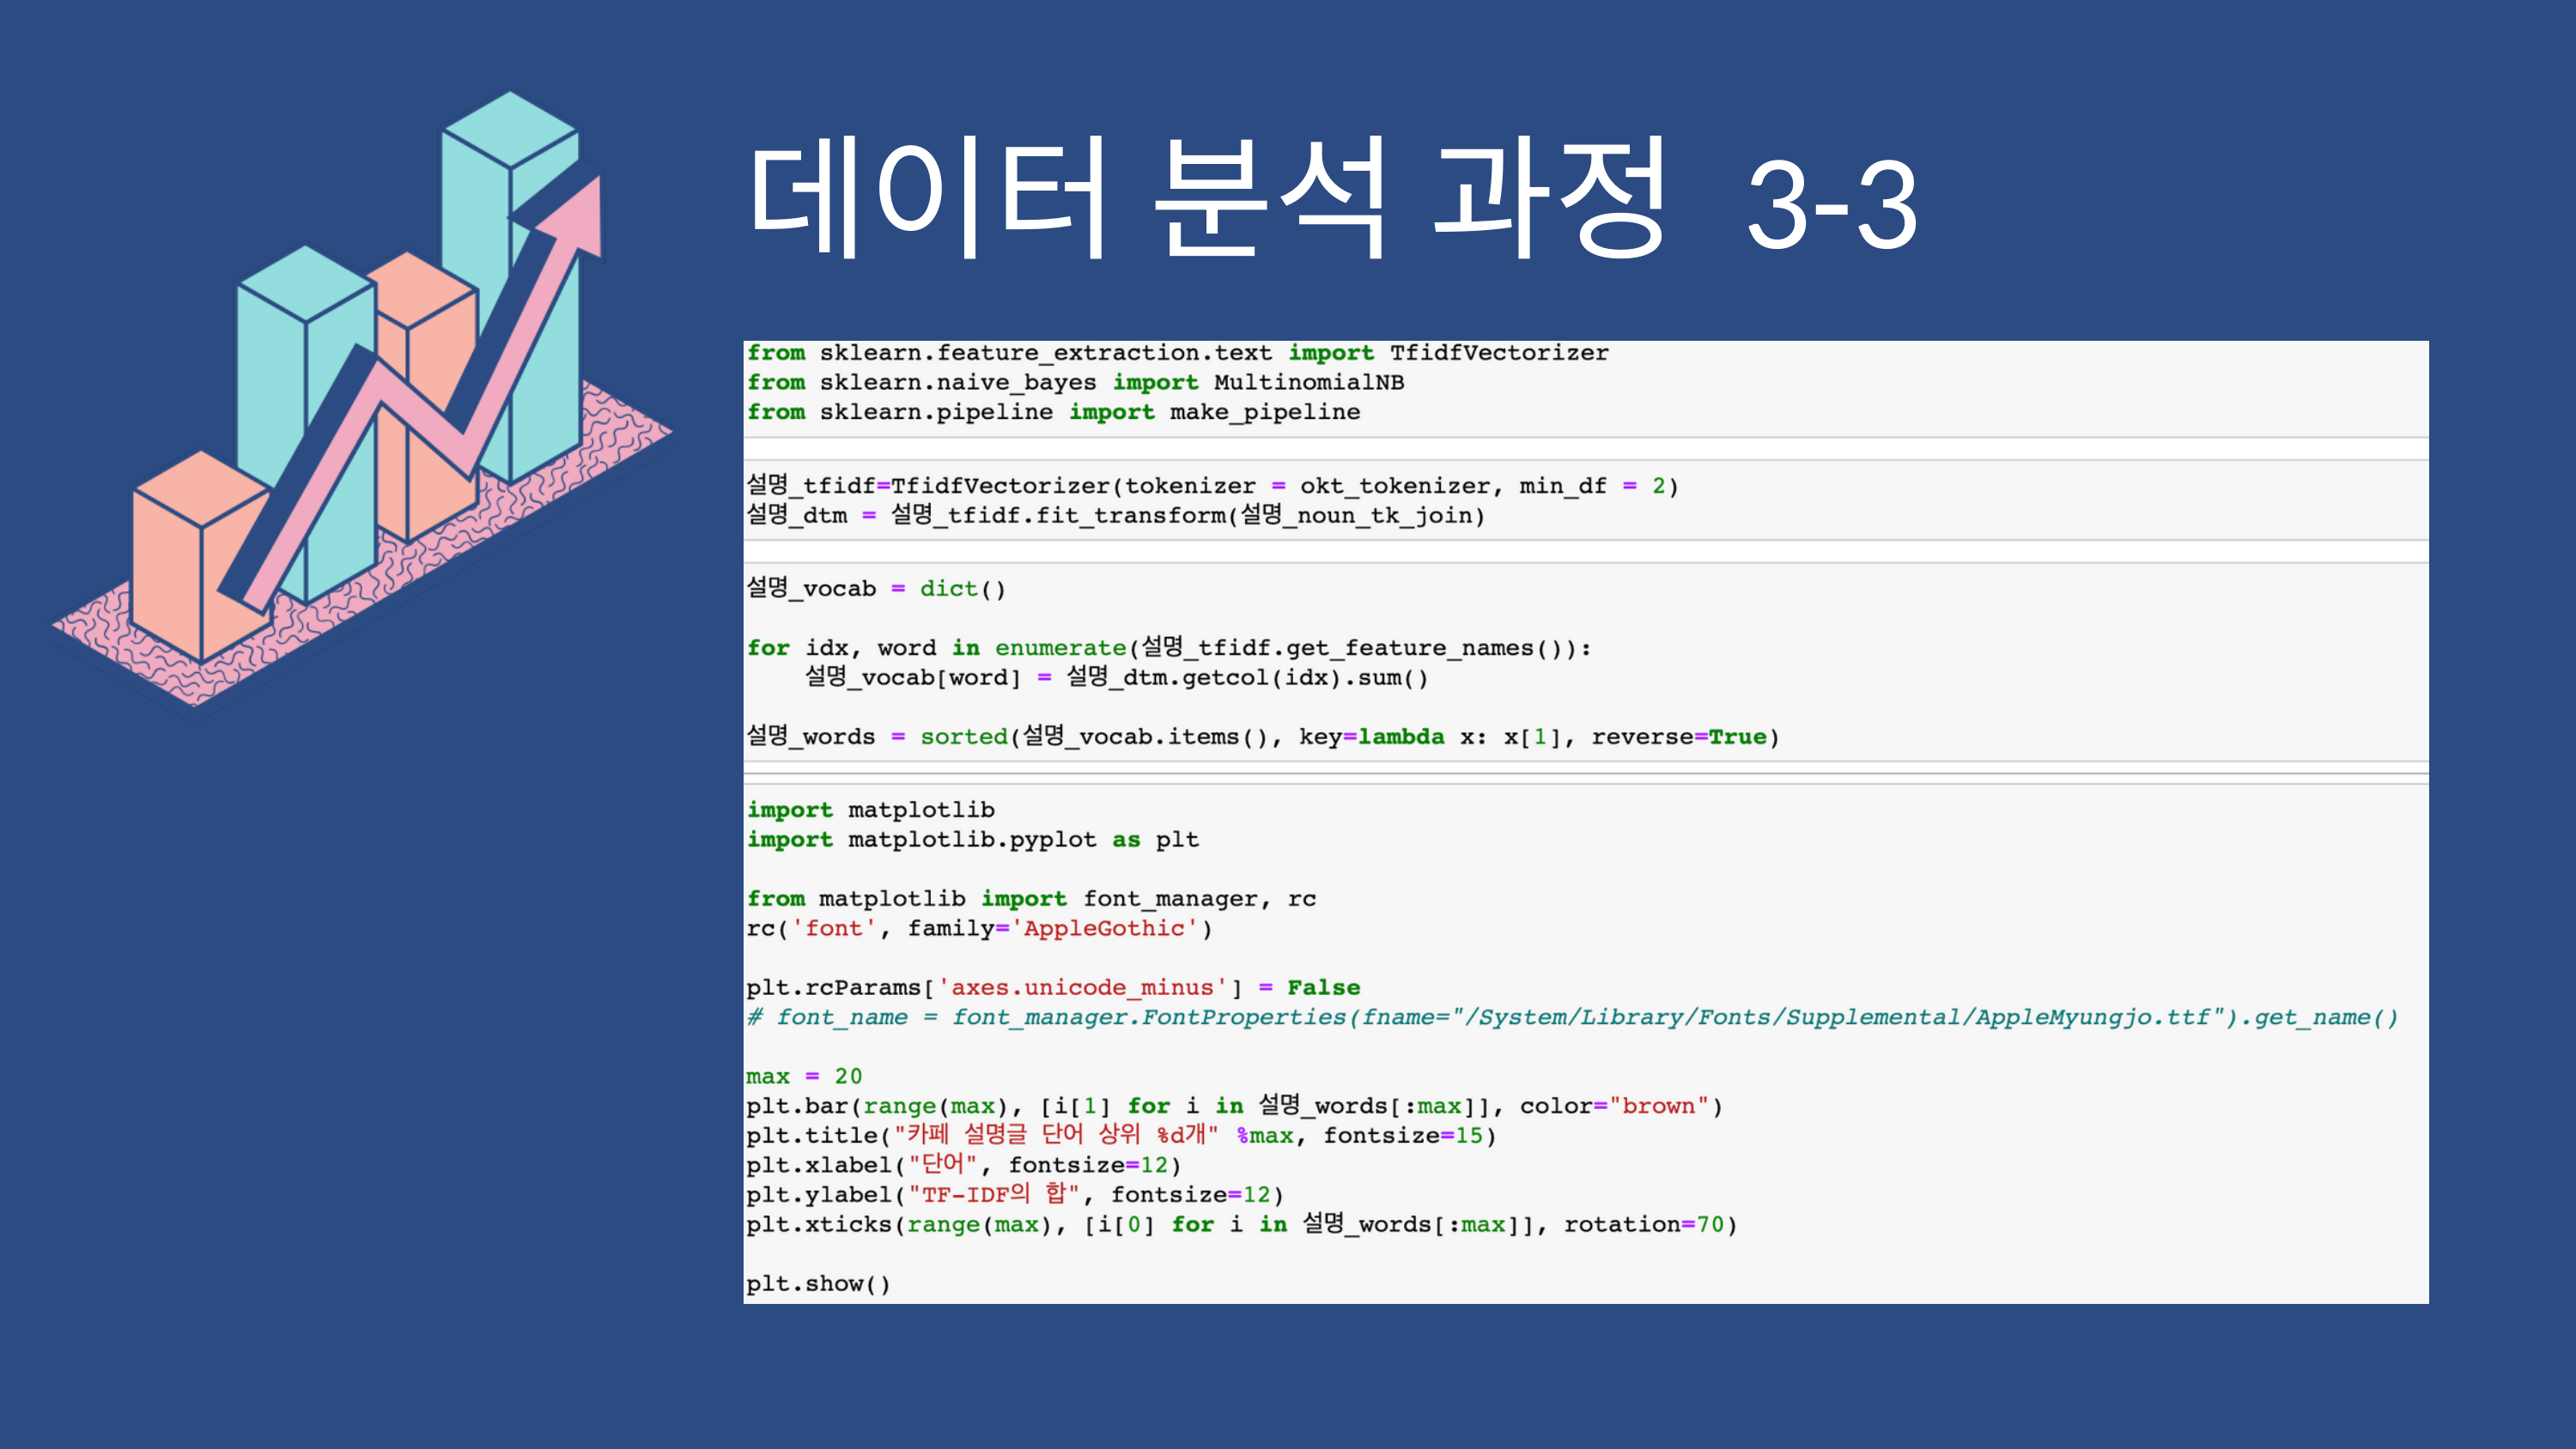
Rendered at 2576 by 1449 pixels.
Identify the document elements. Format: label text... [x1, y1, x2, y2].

text_box 데이터 분석 과정 3-3 [744, 112, 2346, 276]
picture [46, 87, 679, 724]
picture [744, 341, 2429, 1304]
